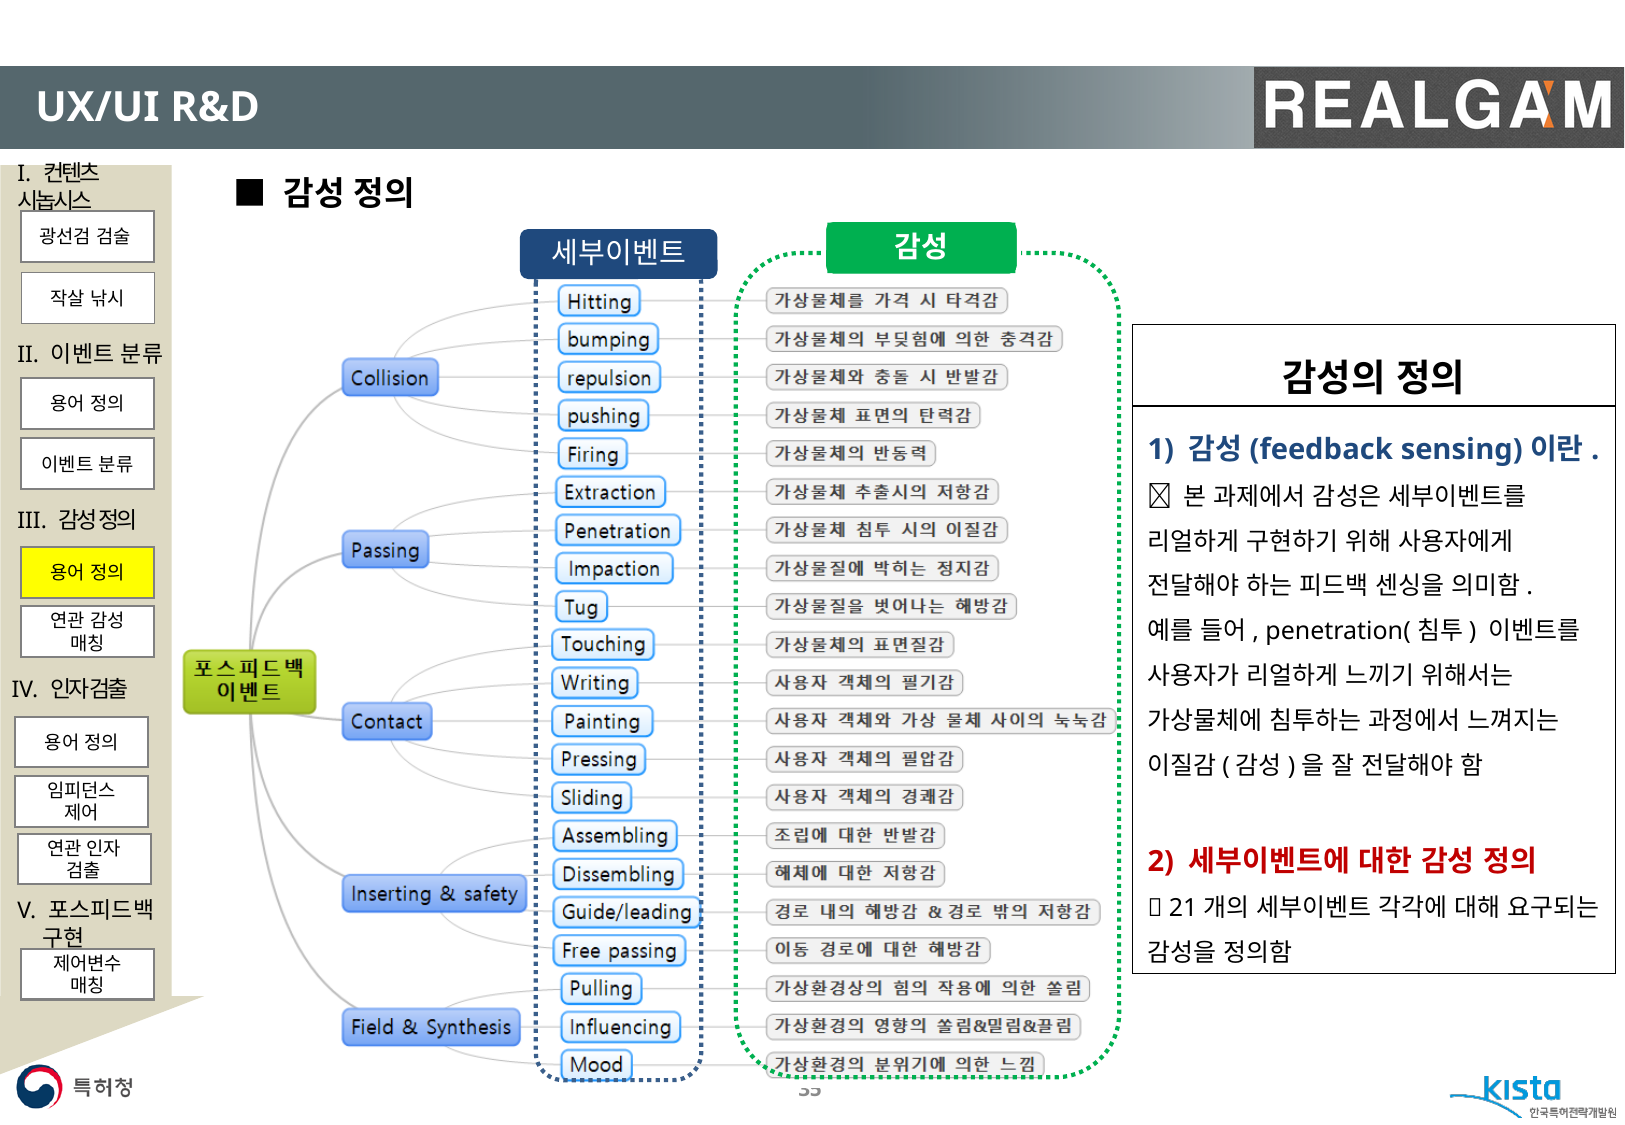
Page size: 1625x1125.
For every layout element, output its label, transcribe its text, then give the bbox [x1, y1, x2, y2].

picture [178, 281, 1132, 1088]
picture [10, 1075, 141, 1116]
picture [1449, 1076, 1516, 1118]
picture [1254, 67, 1625, 148]
text_box ■ 감성 정의 [218, 166, 1273, 217]
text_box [0, 160, 205, 1075]
text_box [1023, 250, 1108, 280]
text_box [747, 250, 819, 280]
text_box 감성의 정의 [1136, 324, 1616, 407]
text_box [519, 228, 718, 280]
picture [1489, 1076, 1616, 1118]
list UX/UI R&D [20, 72, 1533, 144]
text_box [823, 219, 1020, 276]
text_box 1) 감성(feedback sensing)이란.  본 과제에서 감성은 세부이벤트를 리얼하게 구현하기 위해 사용자에게 전달해야 하는 피드백 센싱을 의미함. 예를 들어, penetration(침투) 이벤트를 사용자가 리얼하게 느끼기 위해서는 가상물체에 침투하는 과정에서 느껴지는 이질감(감성)을 잘 전달해야 함 2) 세부이벤트에 대한 감성 정의  21개의 세부이벤트 각각에 대해 요구되는 감성을 정의함 [1136, 407, 1616, 974]
table_cell 기술분류 [820, 250, 1022, 281]
